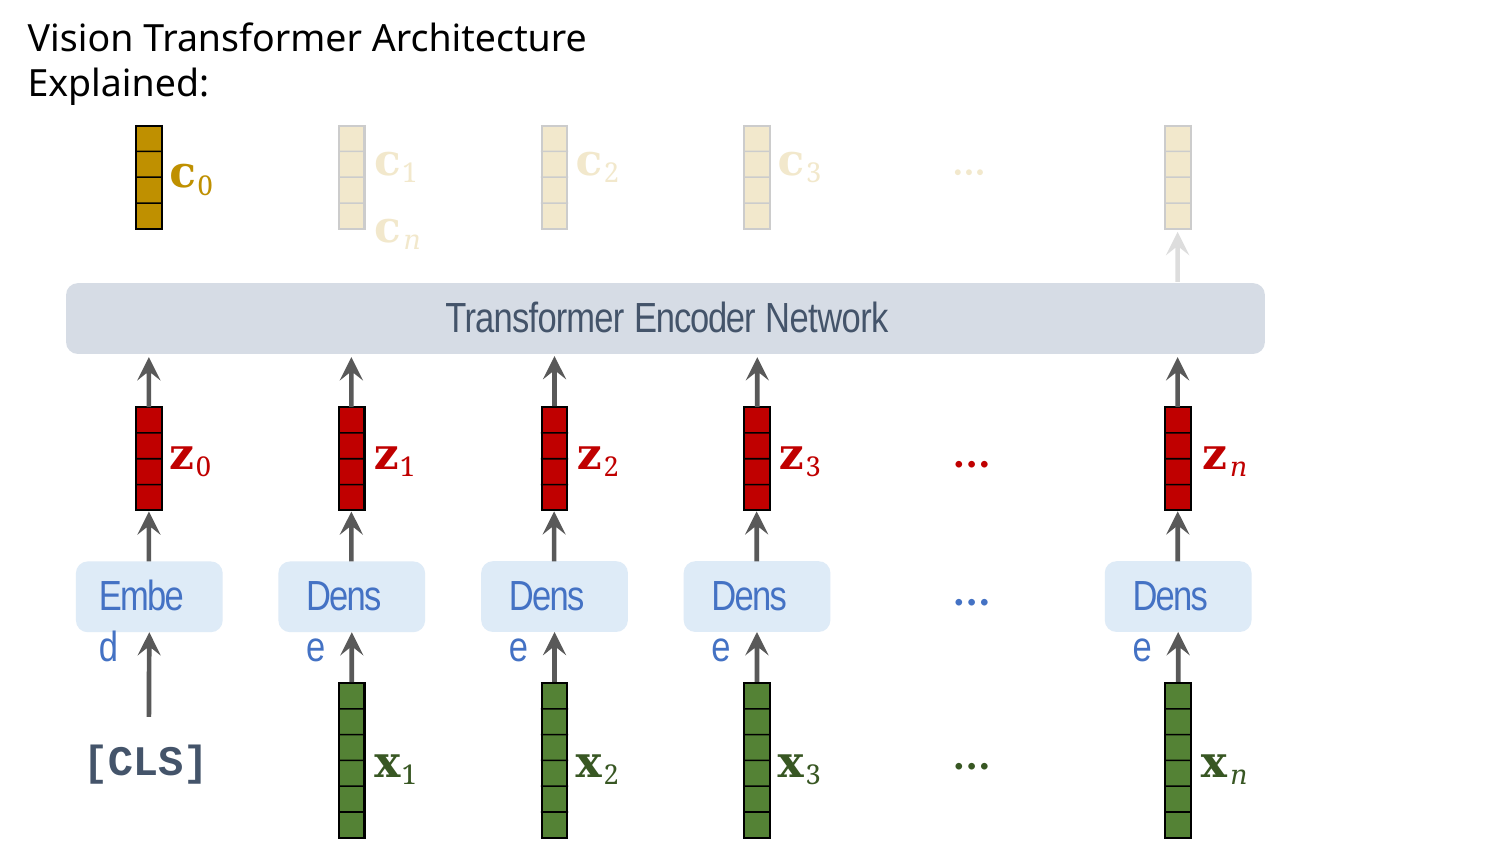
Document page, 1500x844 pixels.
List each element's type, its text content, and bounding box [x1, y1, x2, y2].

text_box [290, 45, 1282, 306]
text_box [364, 562, 426, 683]
text_box 𝐜0 [164, 139, 214, 201]
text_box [744, 510, 1253, 683]
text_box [540, 683, 569, 840]
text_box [541, 510, 744, 683]
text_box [337, 683, 366, 840]
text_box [480, 560, 541, 683]
text_box 𝐱1 [369, 729, 421, 790]
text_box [65, 282, 1266, 562]
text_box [1163, 683, 1193, 840]
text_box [743, 683, 772, 840]
text_box 𝐱3 [772, 729, 825, 790]
text_box 𝐱𝑛 [1196, 729, 1251, 790]
text_box Vision Transformer Architecture Explained: [12, 6, 763, 112]
text_box 𝐱2 [570, 729, 623, 790]
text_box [134, 124, 164, 231]
text_box ⋯ [950, 718, 1007, 795]
text_box [CLS] [81, 731, 217, 784]
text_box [75, 562, 364, 718]
